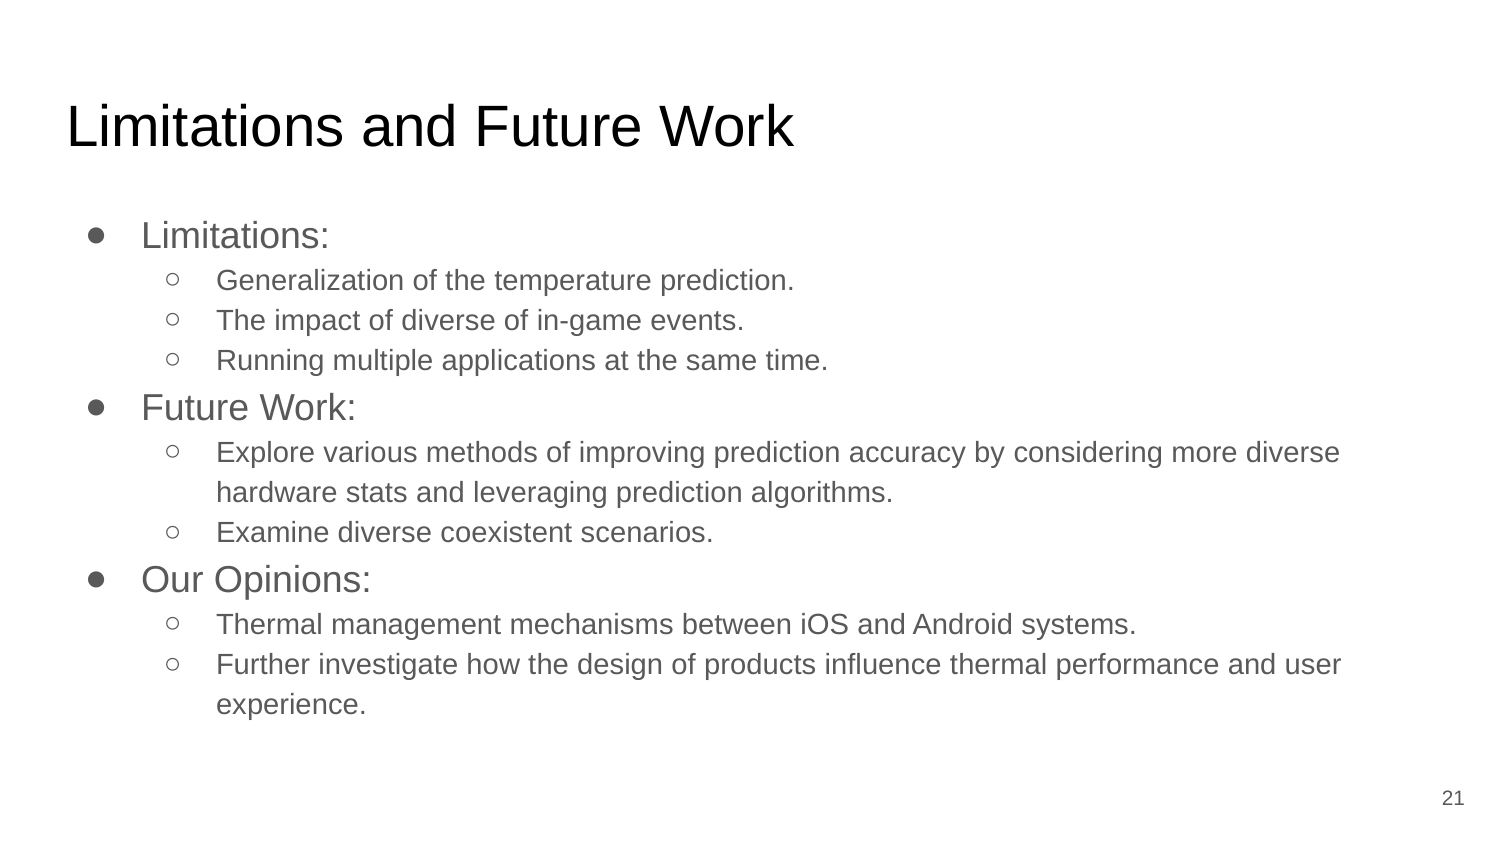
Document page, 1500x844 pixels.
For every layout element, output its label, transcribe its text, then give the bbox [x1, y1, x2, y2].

title Limitations and Future Work [51, 72, 1449, 167]
slide_number ‹#› [1389, 764, 1480, 830]
list Limitations: Generalization of the temperature prediction. The impact of diverse of in-game events. Running multiple applications at the same time. Future Work: Explore various methods of improving prediction accuracy by considering more diverse hardware stats and leveraging prediction algorithms. Examine diverse coexistent scenarios. Our Opinions: Thermal management mechanisms between iOS and Android systems. Further investigate how the design of products influence thermal performance and user experience. [51, 189, 1449, 765]
